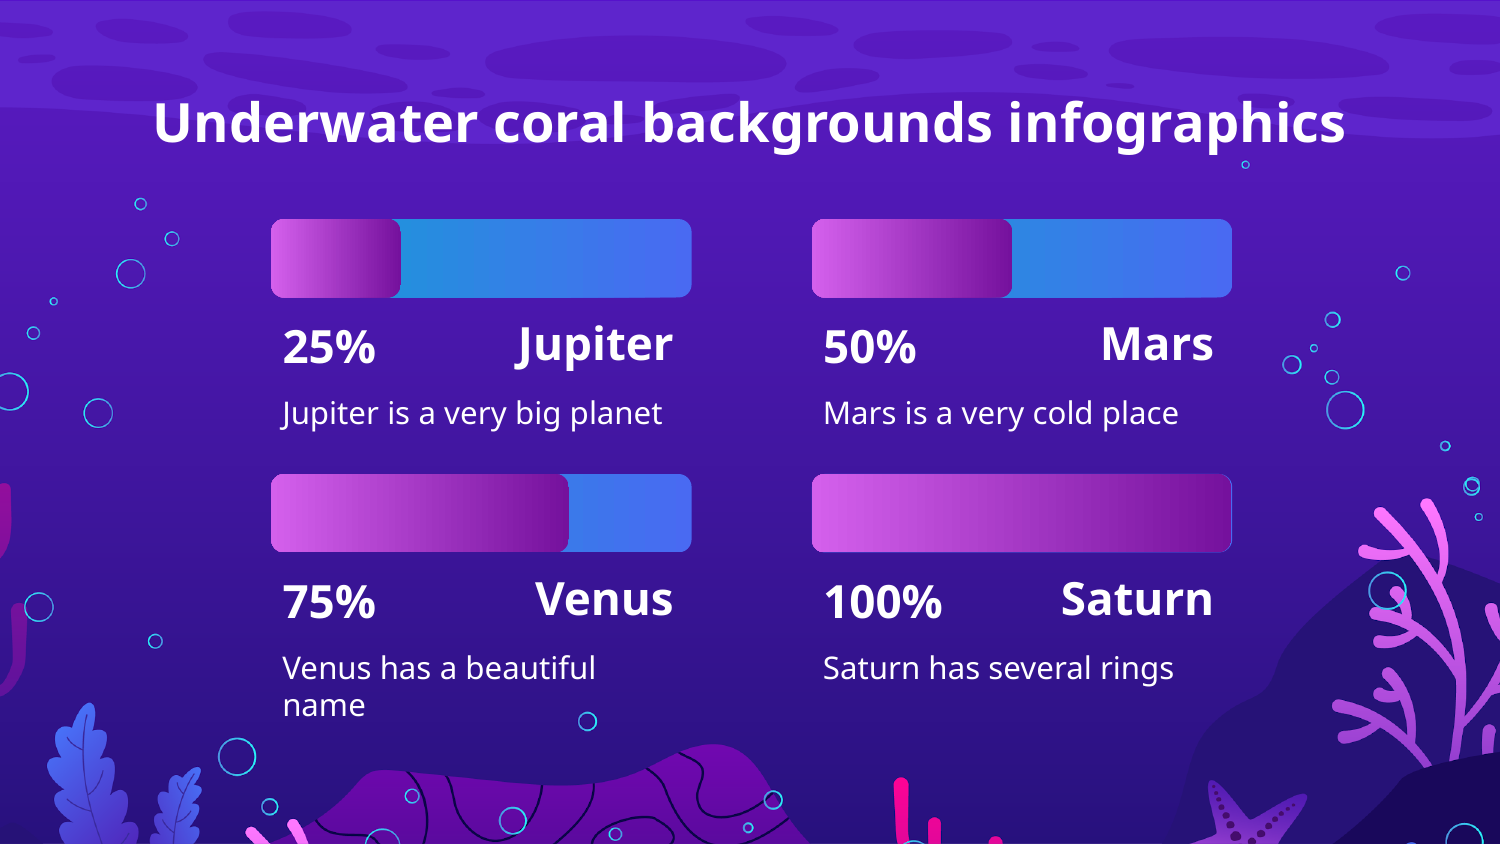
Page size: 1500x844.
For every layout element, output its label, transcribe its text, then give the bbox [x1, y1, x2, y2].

text_box [325, 218, 692, 298]
text_box [811, 218, 1013, 298]
text_box [271, 218, 401, 298]
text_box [267, 306, 689, 438]
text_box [267, 560, 689, 693]
text_box [556, 473, 692, 553]
text_box [1003, 219, 1233, 298]
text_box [808, 306, 1230, 438]
picture [0, 0, 1500, 844]
text_box [811, 473, 1232, 553]
text_box [271, 473, 569, 553]
text_box Underwater coral backgrounds infographics [116, 72, 1383, 167]
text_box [808, 560, 1230, 693]
